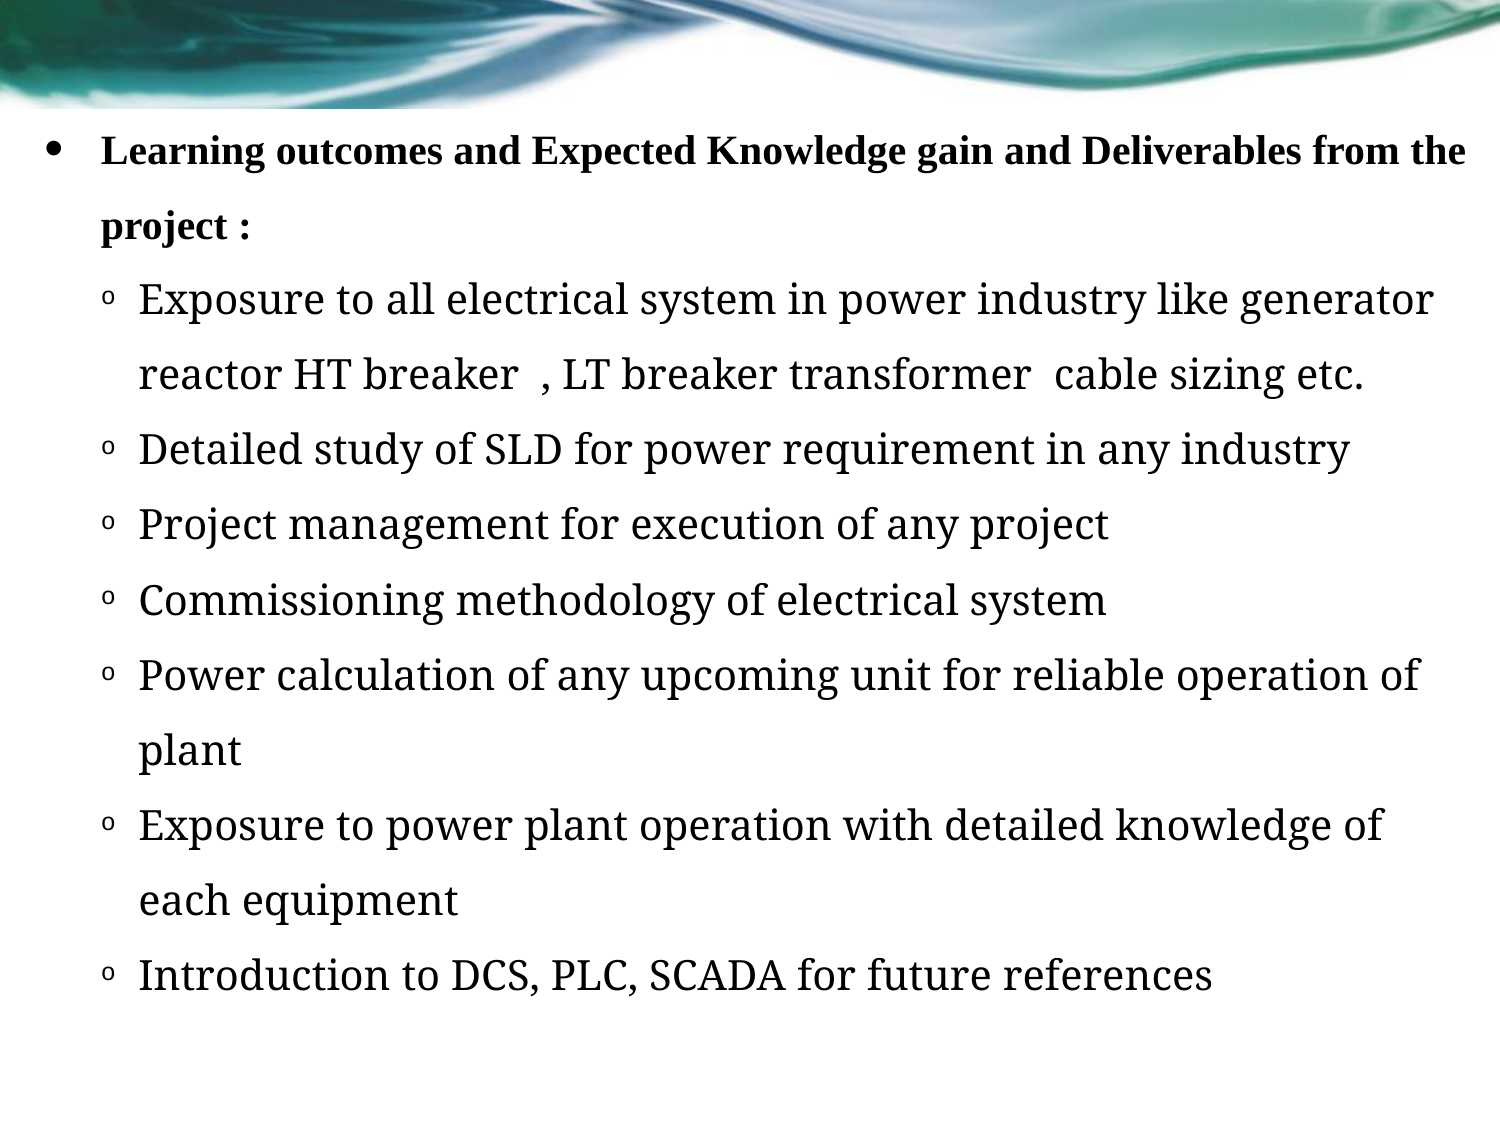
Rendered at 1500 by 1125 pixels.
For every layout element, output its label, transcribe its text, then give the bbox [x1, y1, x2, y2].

list Learning outcomes and Expected Knowledge gain and Deliverables from the project : Exposure to all electrical system in power industry like generator reactor HT breaker , LT breaker transformer cable sizing etc. Detailed study of SLD for power requirement in any industry Project management for execution of any project Commissioning methodology of electrical system Power calculation of any upcoming unit for reliable operation of plant Exposure to power plant operation with detailed knowledge of each equipment Introduction to DCS, PLC, SCADA for future references [29, 90, 1483, 1083]
picture [0, 0, 1500, 109]
